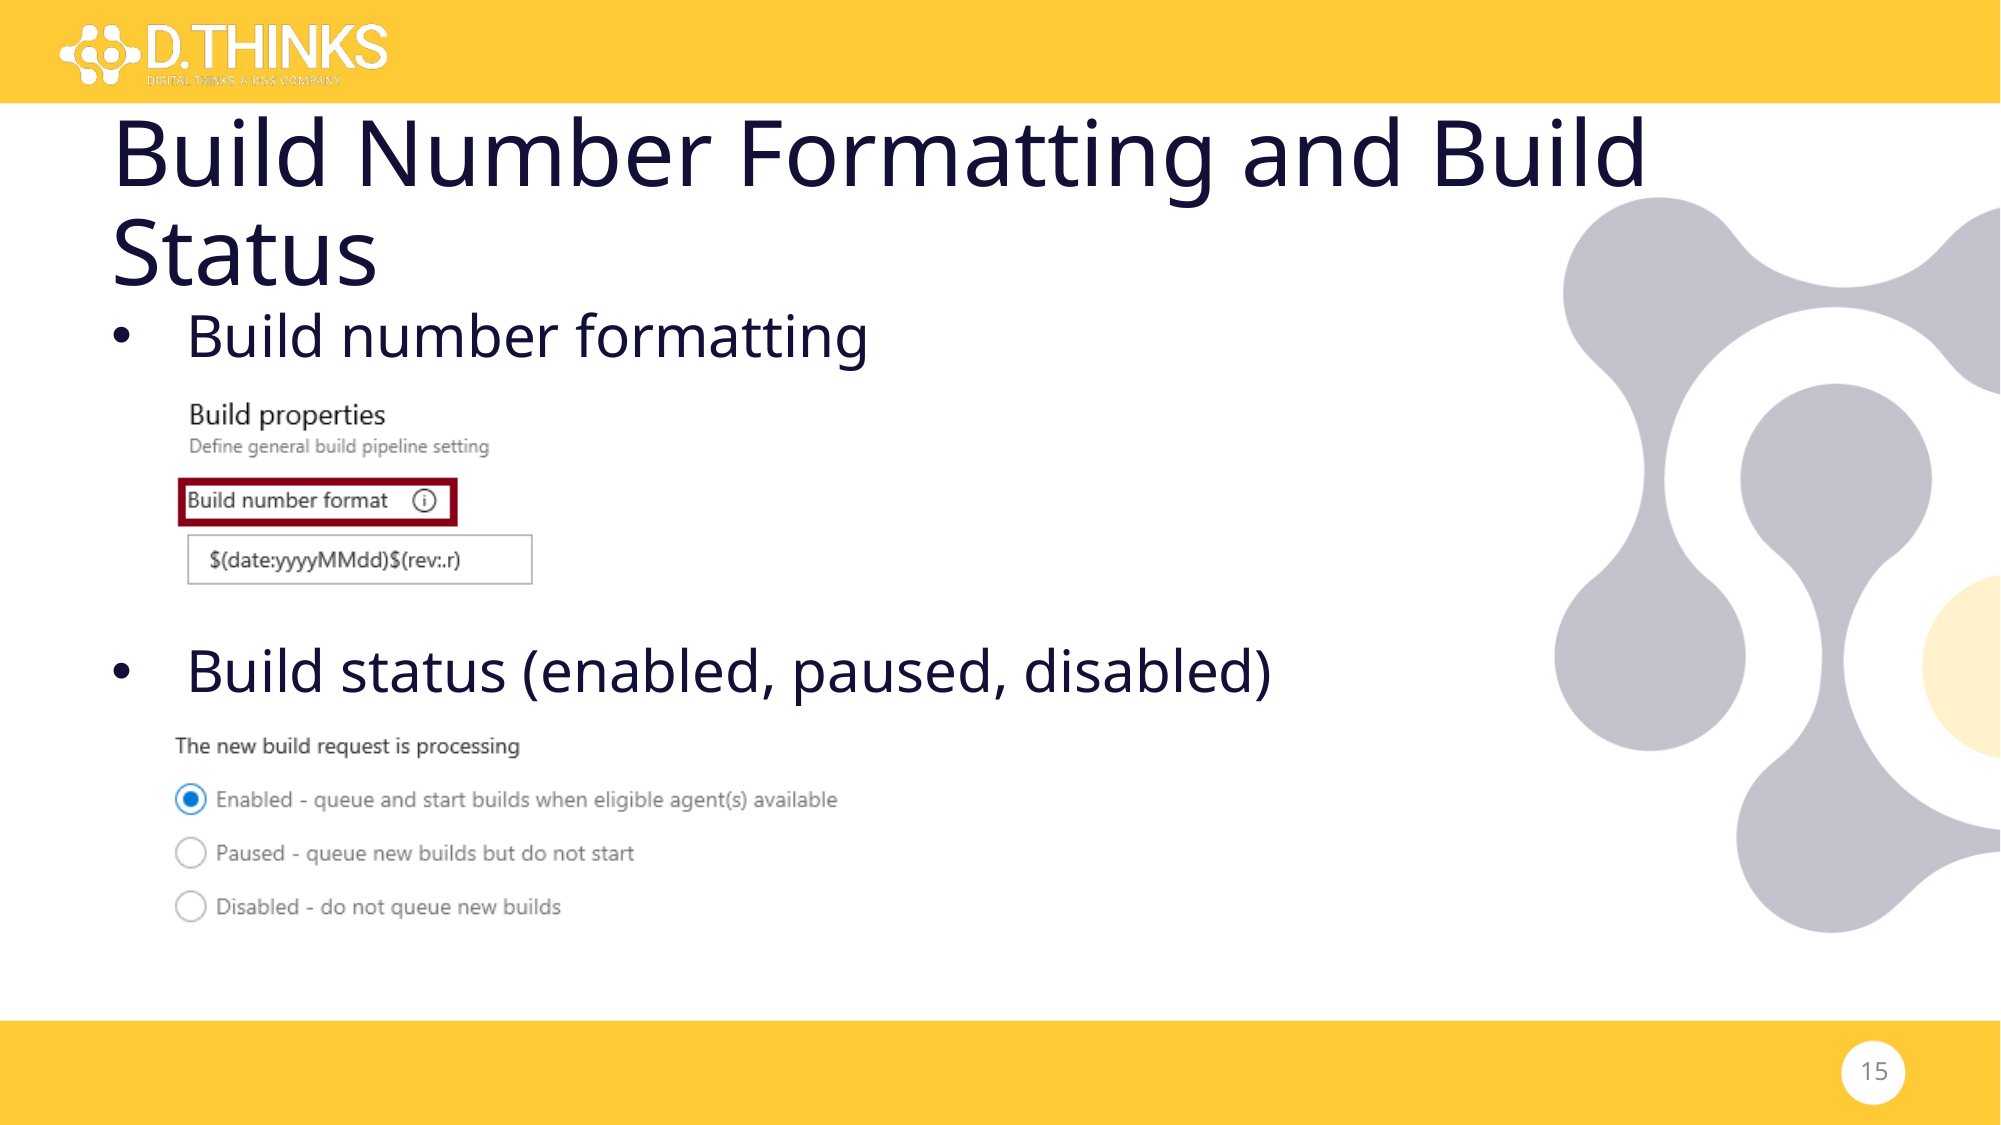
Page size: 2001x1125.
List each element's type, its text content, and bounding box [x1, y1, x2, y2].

slide_number 15 [1408, 1042, 1904, 1103]
list Build number formatting Build status (enabled, paused, disabled) [96, 299, 1904, 991]
picture [0, 0, 2001, 1125]
title Build Number Formatting and Build Status [96, 134, 1904, 278]
